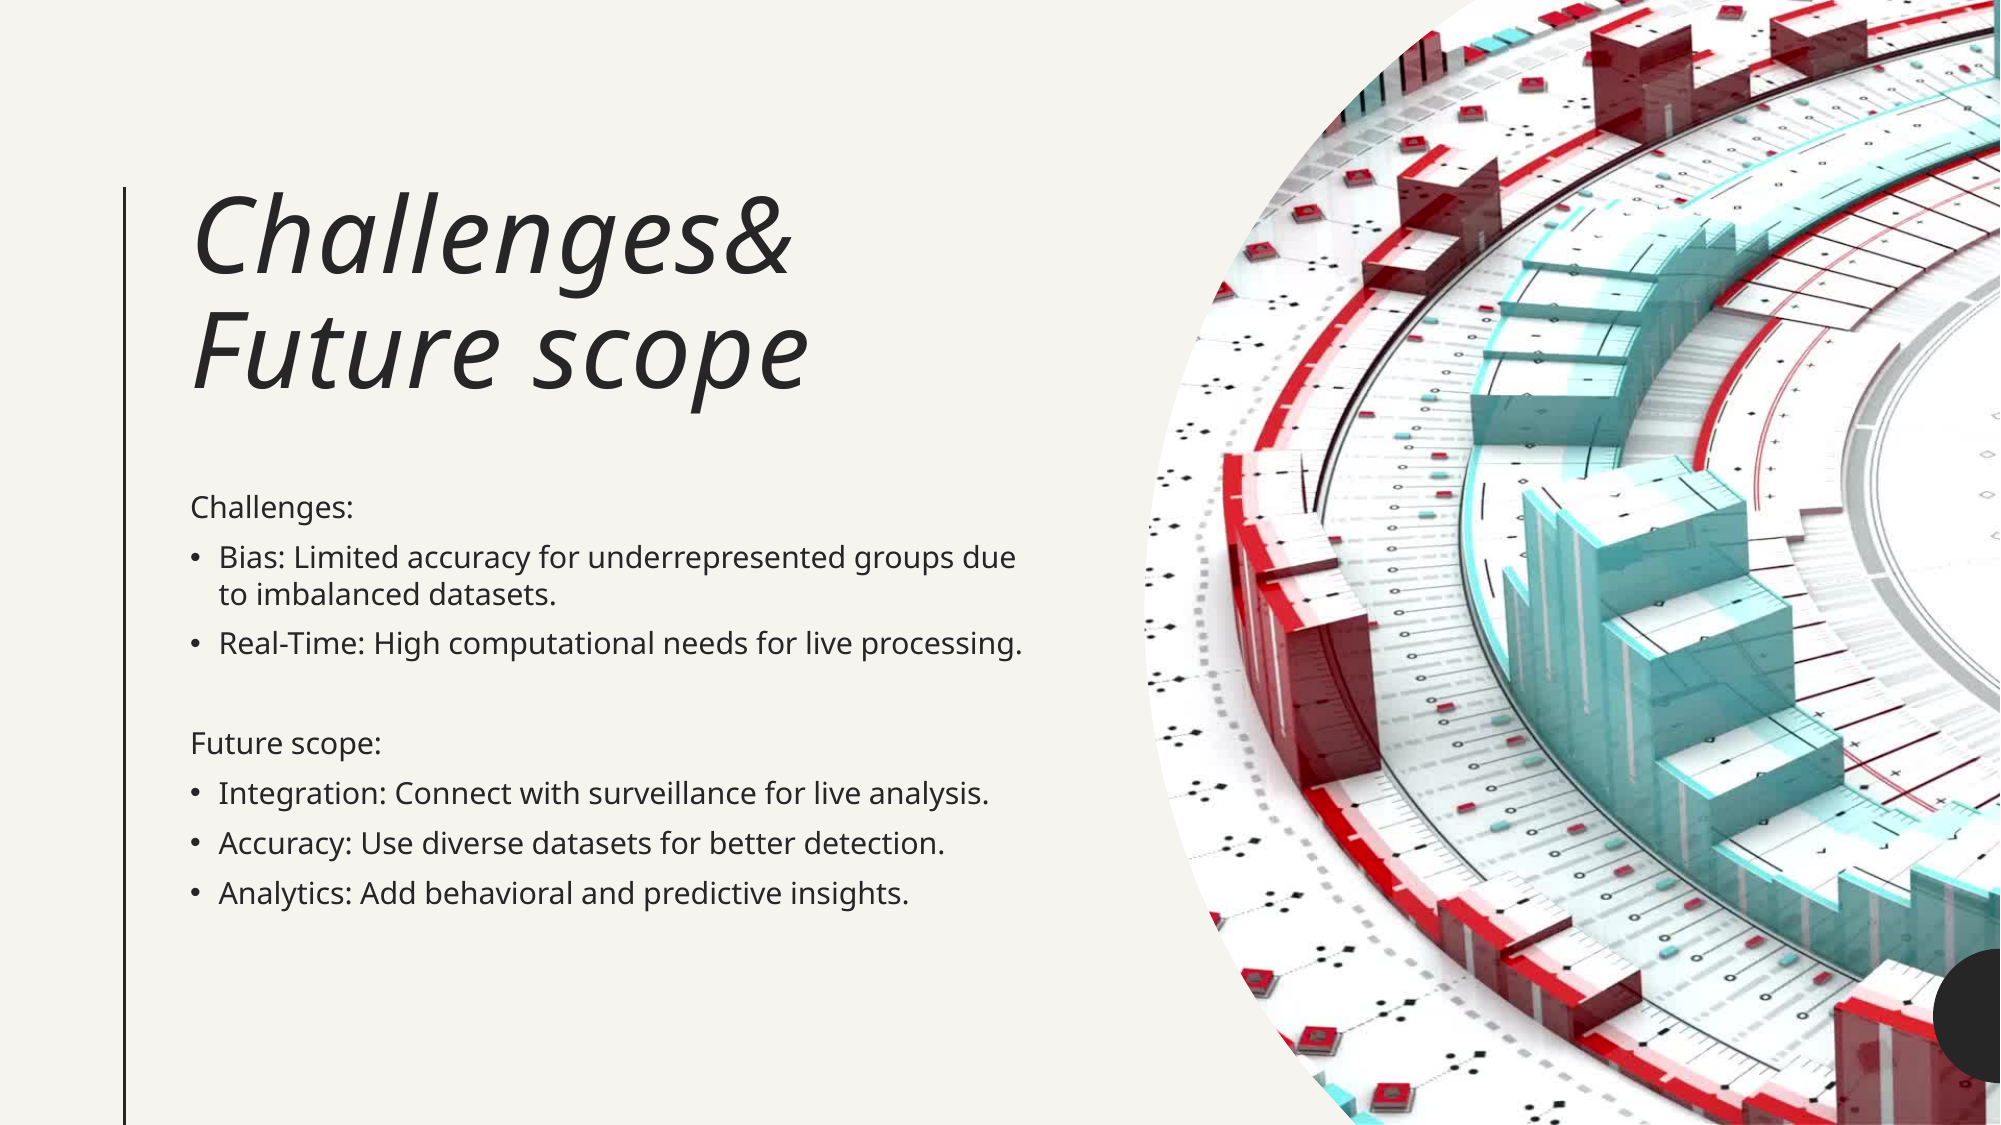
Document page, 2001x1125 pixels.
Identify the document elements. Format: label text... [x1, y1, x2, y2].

text_box [0, 0, 1144, 1125]
title Challenges& Future scope [175, 174, 1047, 427]
list Challenges: Bias: Limited accuracy for underrepresented groups due to imbalanced datasets. Real-Time: High computational needs for live processing. Future scope: Integration: Connect with surveillance for live analysis. Accuracy: Use diverse datasets for better detection. Analytics: Add behavioral and predictive insights. [175, 481, 1047, 951]
picture [1144, 0, 2000, 1125]
text_box [850, 493, 1144, 774]
